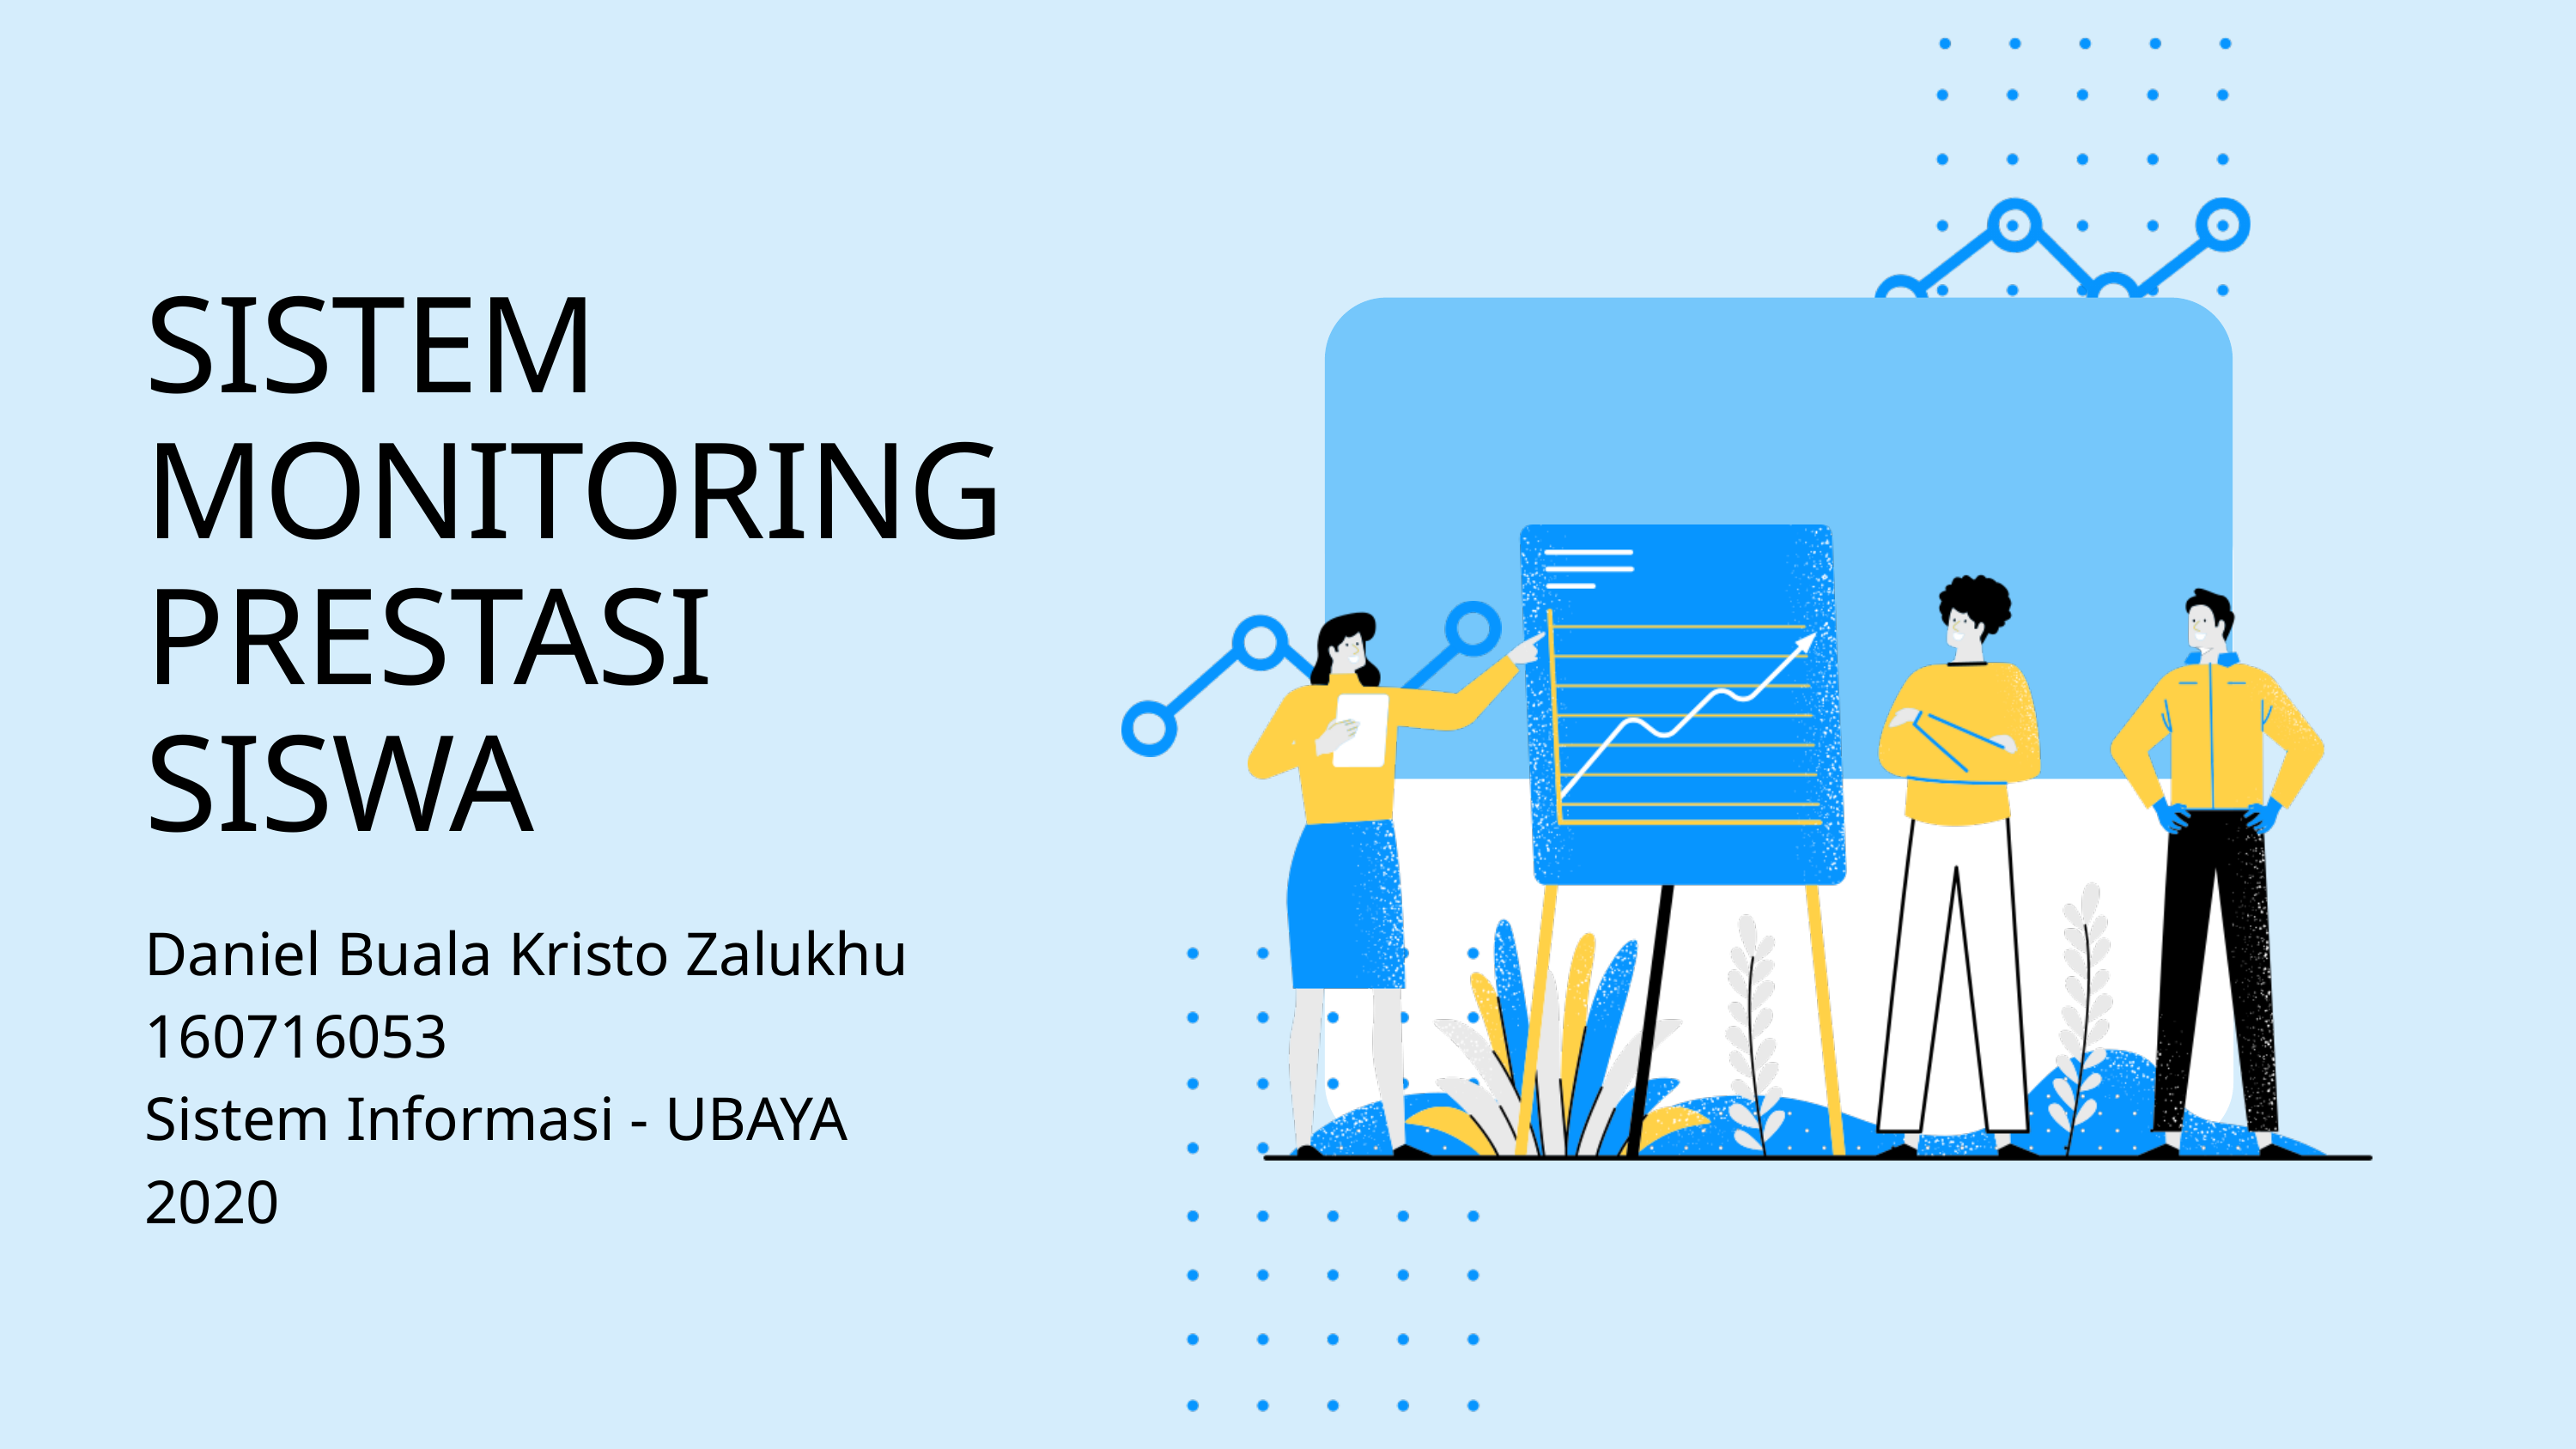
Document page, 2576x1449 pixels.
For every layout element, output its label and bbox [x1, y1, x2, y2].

text_box [1324, 297, 2233, 524]
picture [1932, 0, 2236, 53]
picture [1875, 85, 2251, 350]
picture [1121, 524, 2373, 1226]
picture [1180, 1264, 1484, 1449]
text_box [144, 265, 1050, 1226]
